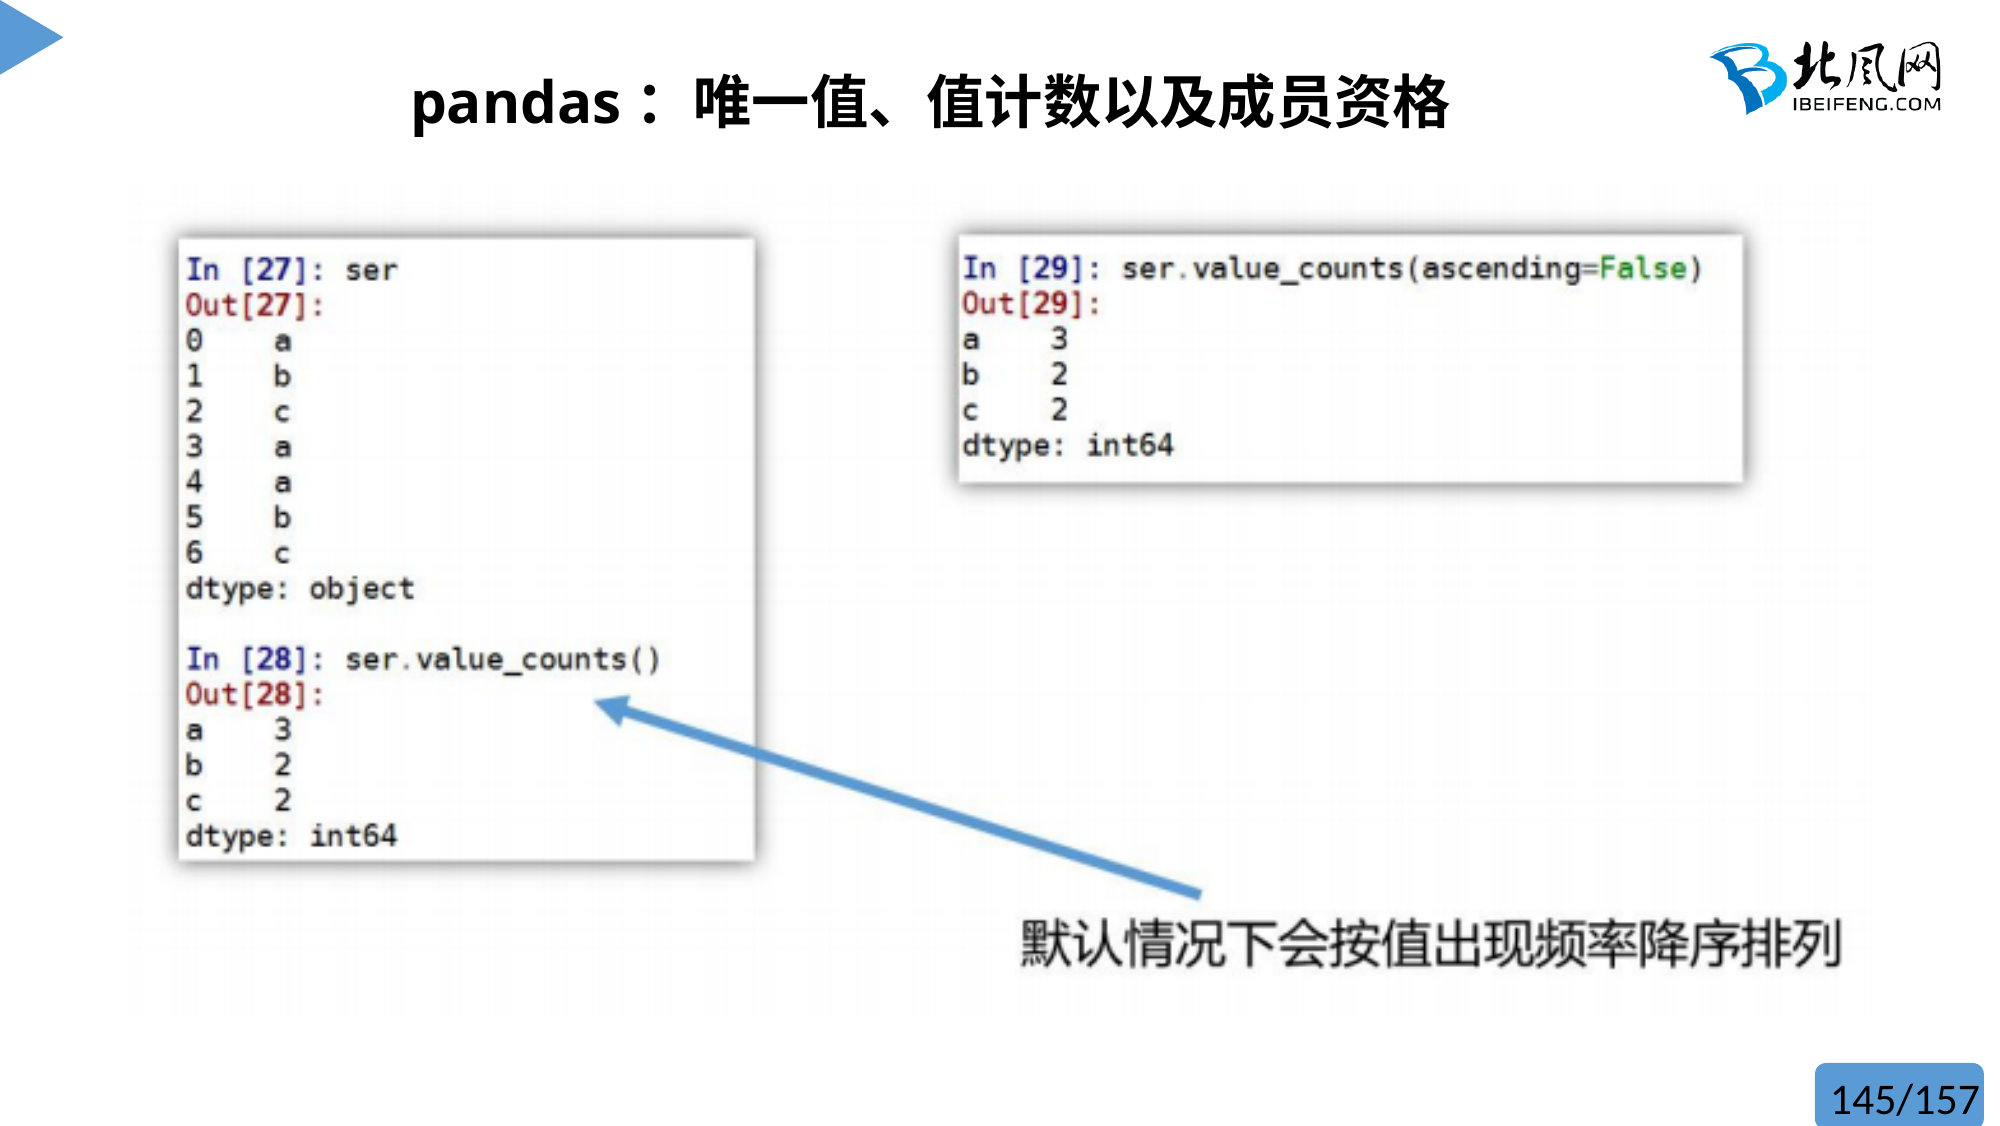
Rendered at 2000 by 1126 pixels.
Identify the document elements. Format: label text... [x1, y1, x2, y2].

picture [126, 184, 1873, 1018]
title pandas：唯一值、值计数以及成员资格 [255, 42, 1606, 167]
picture [1700, 32, 1950, 117]
